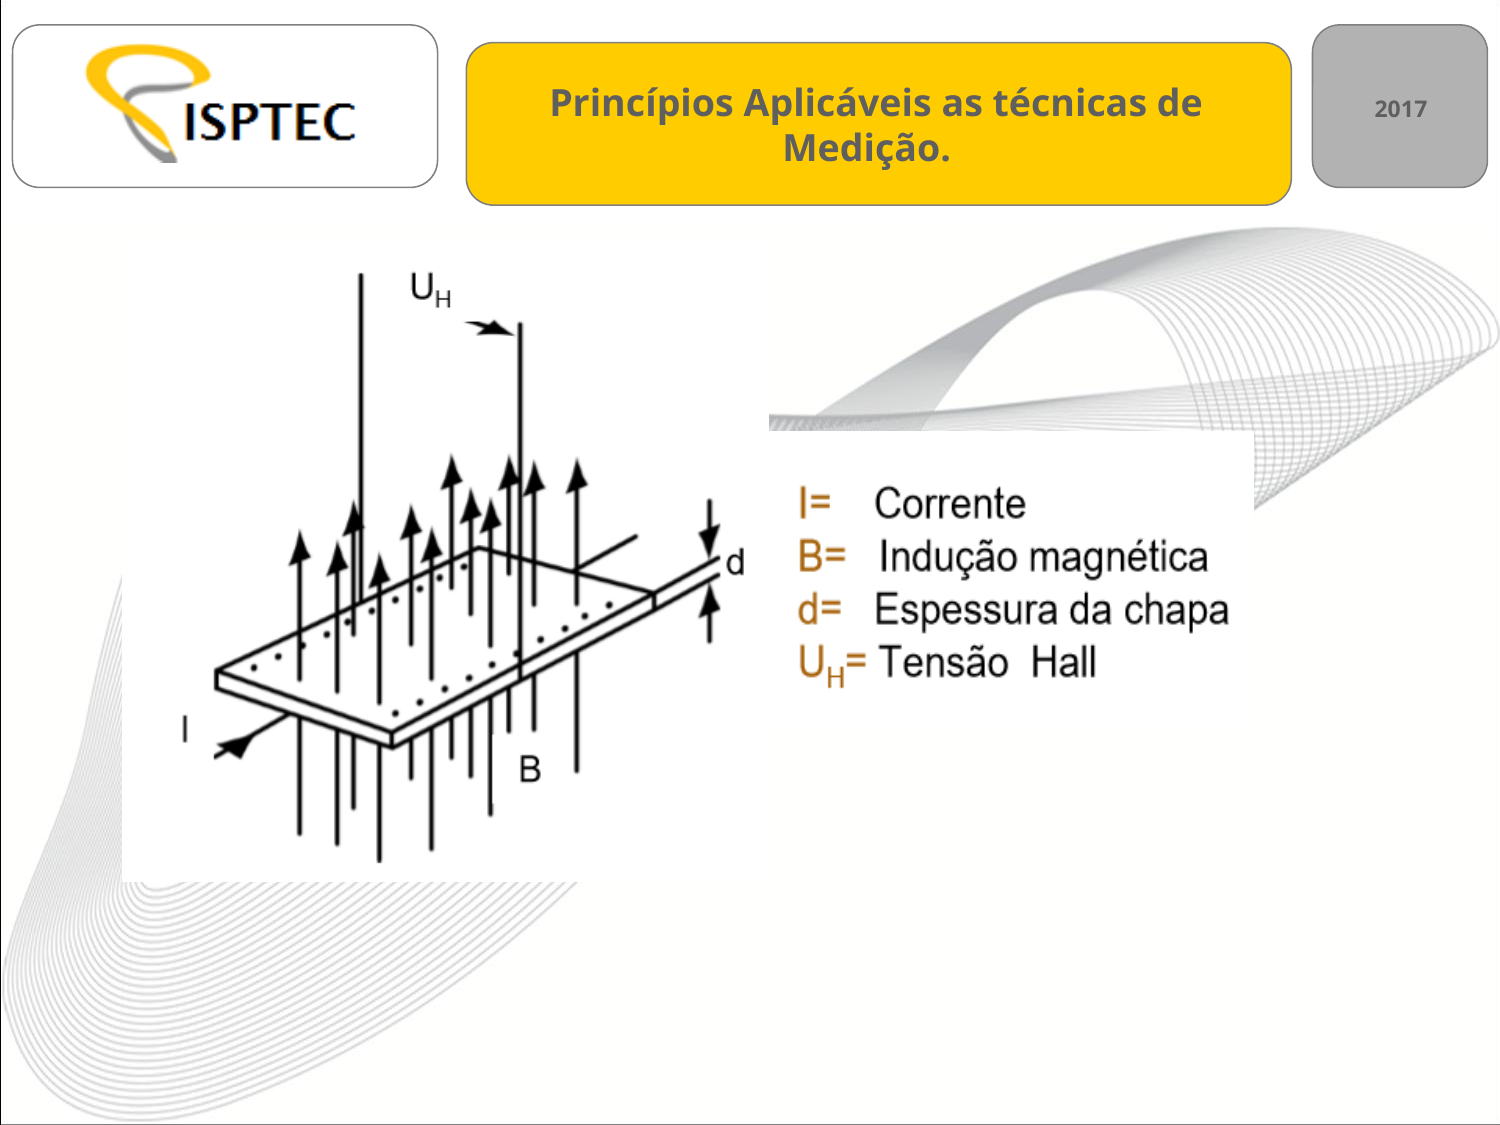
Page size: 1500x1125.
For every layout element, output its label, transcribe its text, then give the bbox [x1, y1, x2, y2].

text_box 2017 [1319, 87, 1483, 130]
picture [0, 0, 1500, 1125]
text_box Princípios Aplicáveis as técnicas de Medição. [478, 71, 1275, 177]
text_box [466, 42, 1292, 206]
text_box [66, 207, 1472, 400]
text_box [12, 24, 438, 188]
text_box [1312, 24, 1488, 188]
